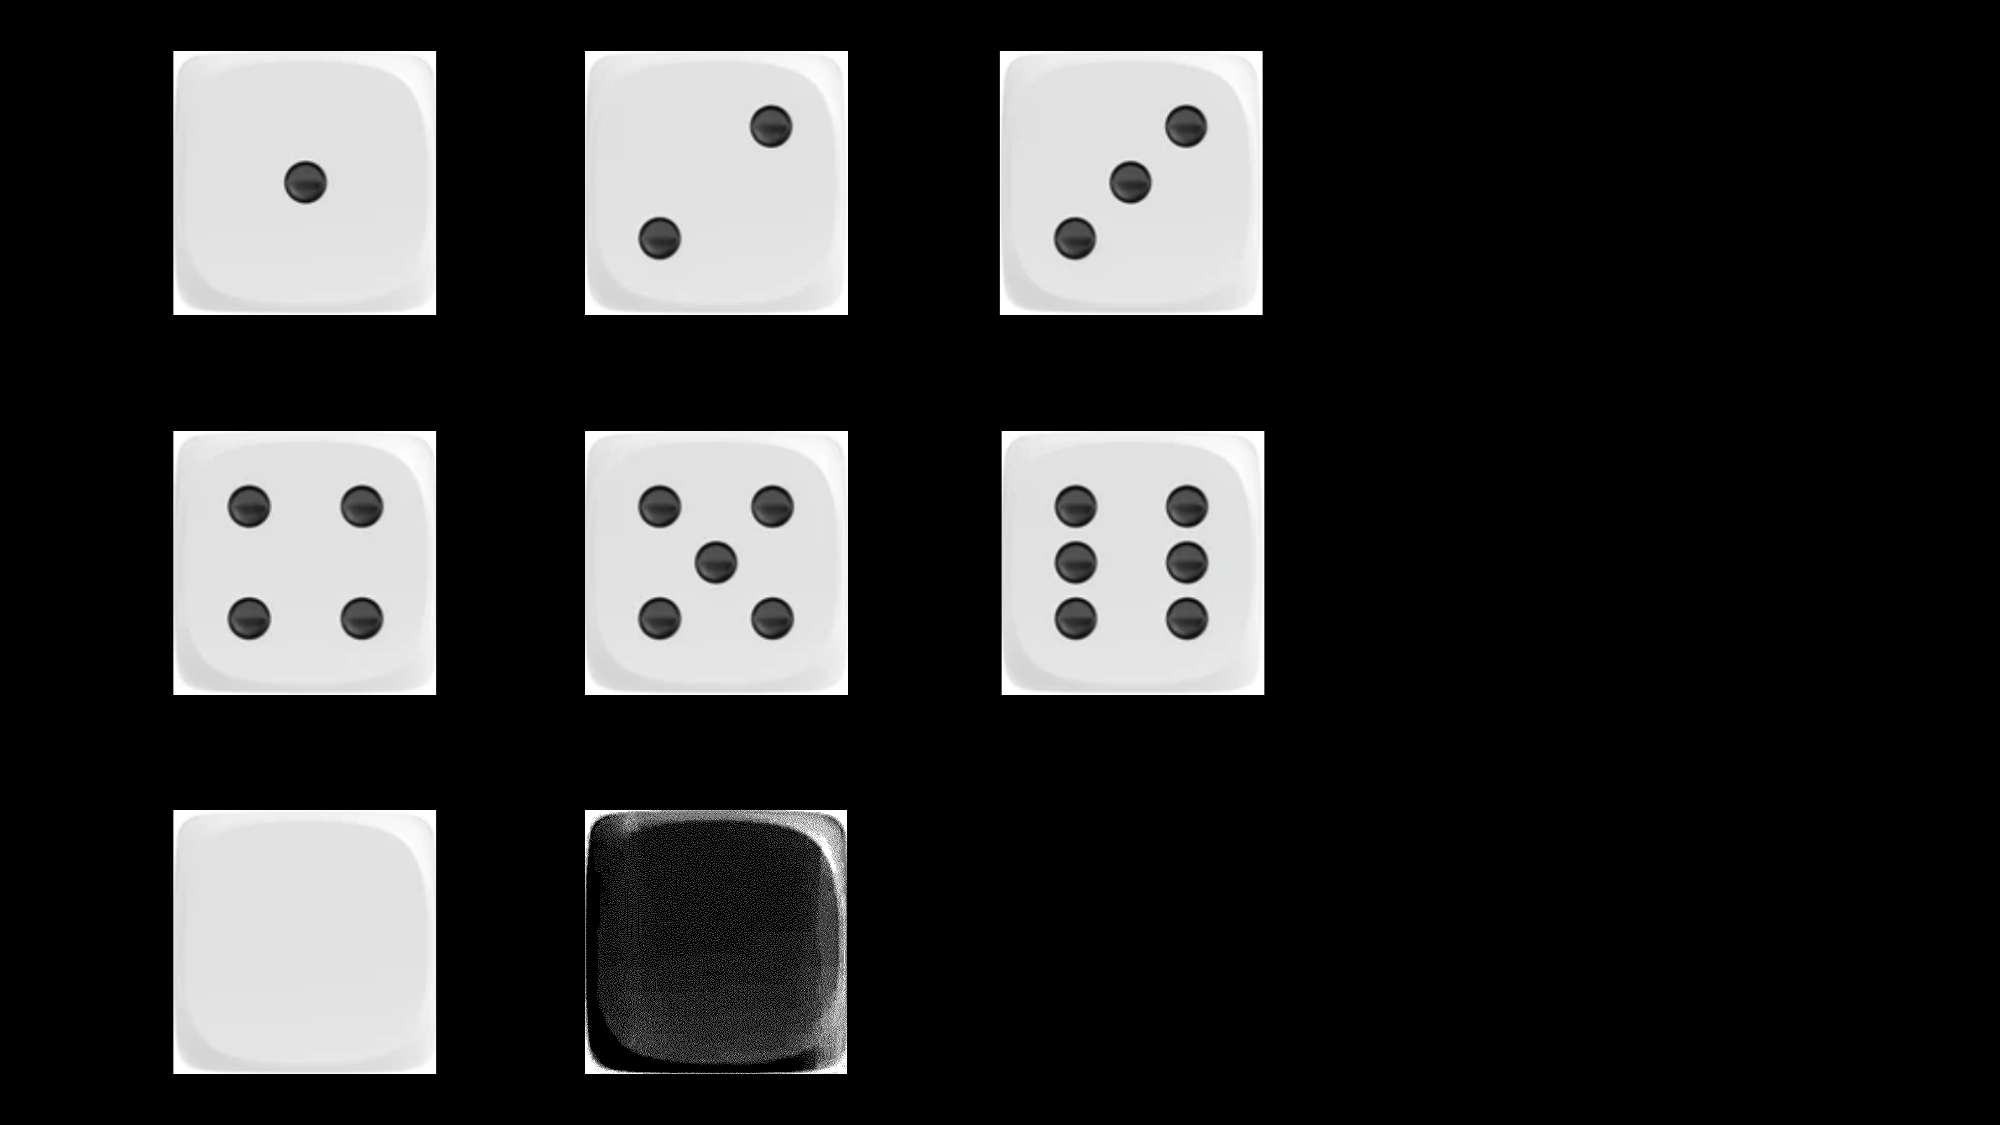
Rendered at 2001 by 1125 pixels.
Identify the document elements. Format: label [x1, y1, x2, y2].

picture [999, 51, 1263, 315]
picture [585, 51, 848, 315]
picture [173, 51, 437, 315]
picture [1001, 431, 1265, 695]
picture [585, 431, 848, 695]
picture [173, 431, 437, 695]
text_box [173, 810, 437, 1074]
picture [585, 810, 846, 1074]
